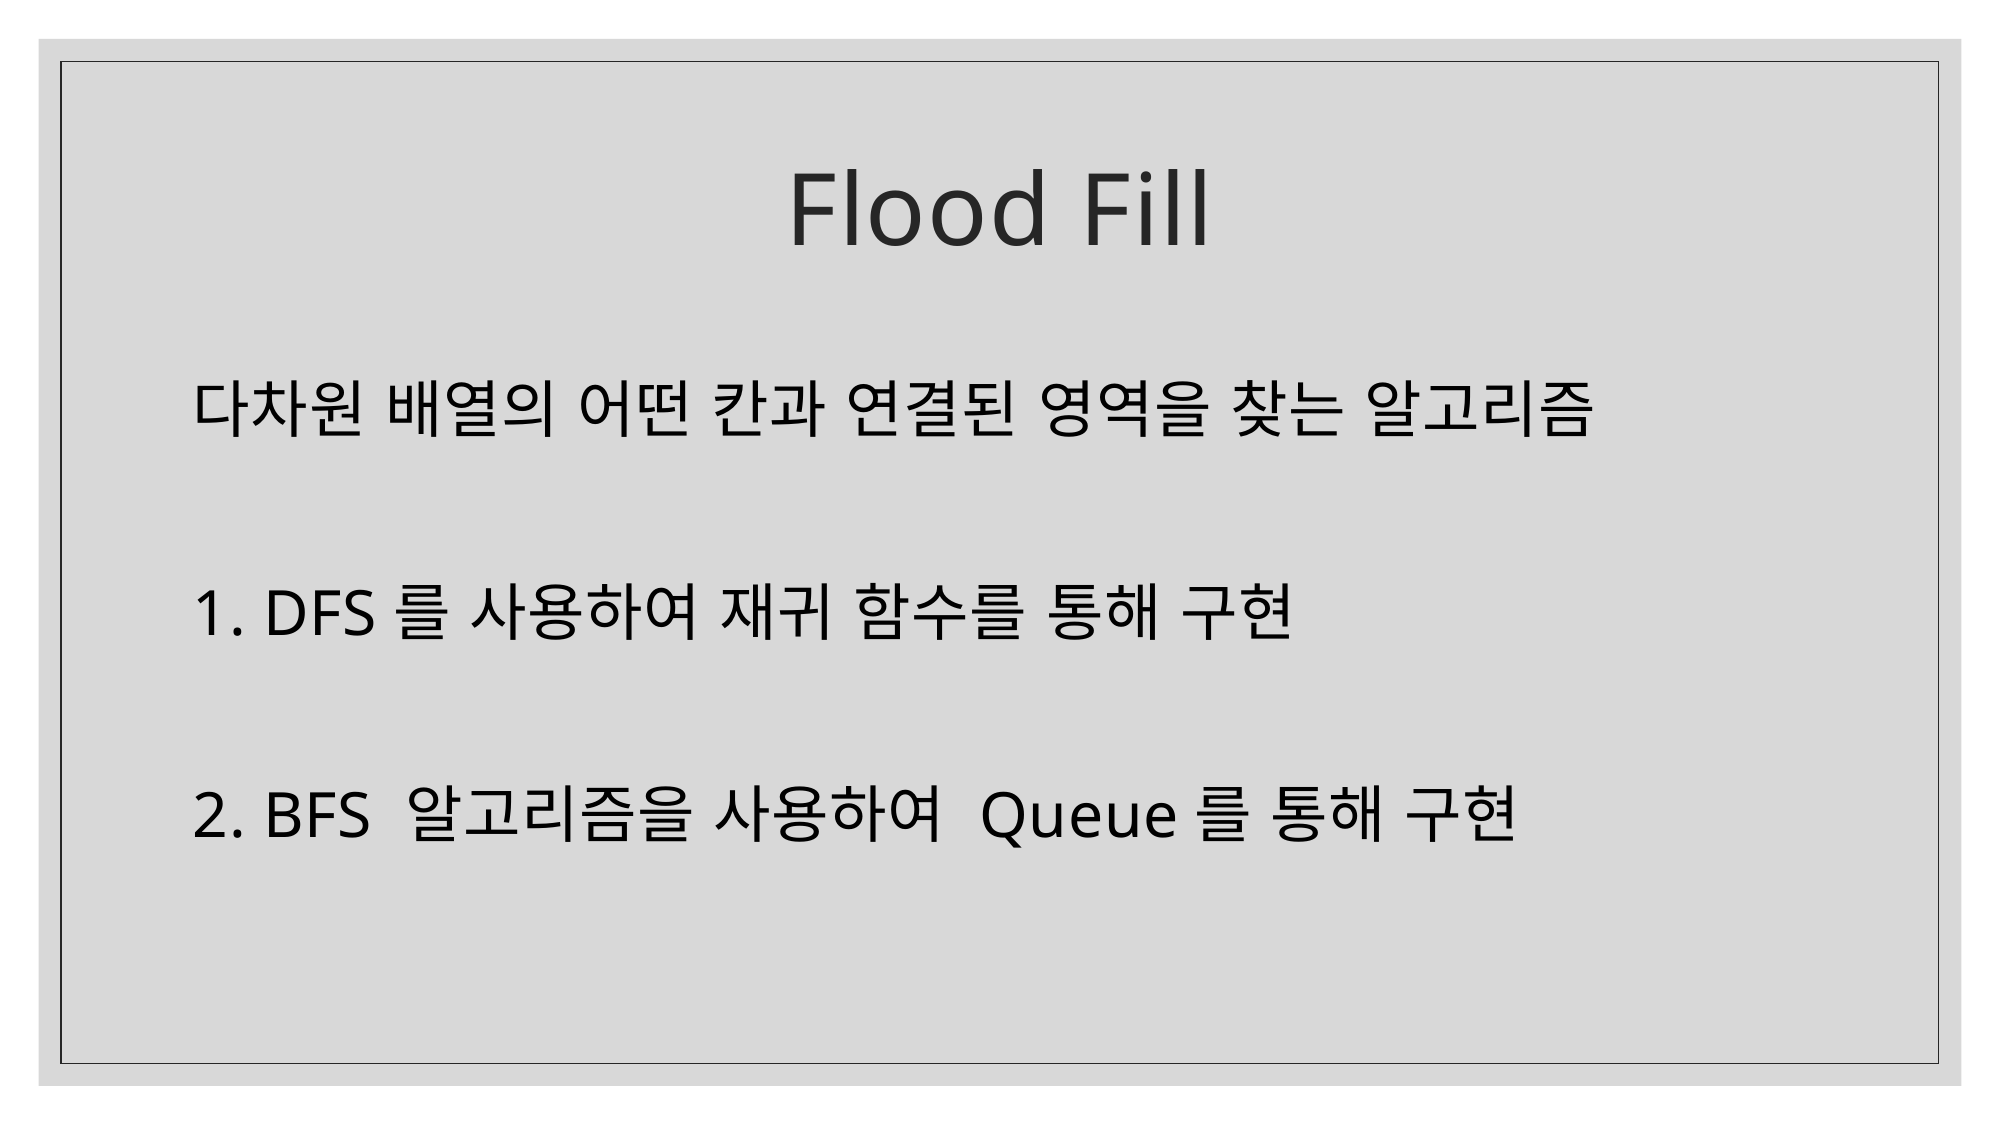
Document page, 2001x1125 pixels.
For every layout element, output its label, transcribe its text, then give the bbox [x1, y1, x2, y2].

list 다차원 배열의 어떤 칸과 연결된 영역을 찾는 알고리즘 1. DFS를 사용하여 재귀 함수를 통해 구현 2. BFS 알고리즘을 사용하여 Queue를 통해 구현 [174, 345, 1825, 977]
text_box Flood Fill [174, 88, 1825, 314]
